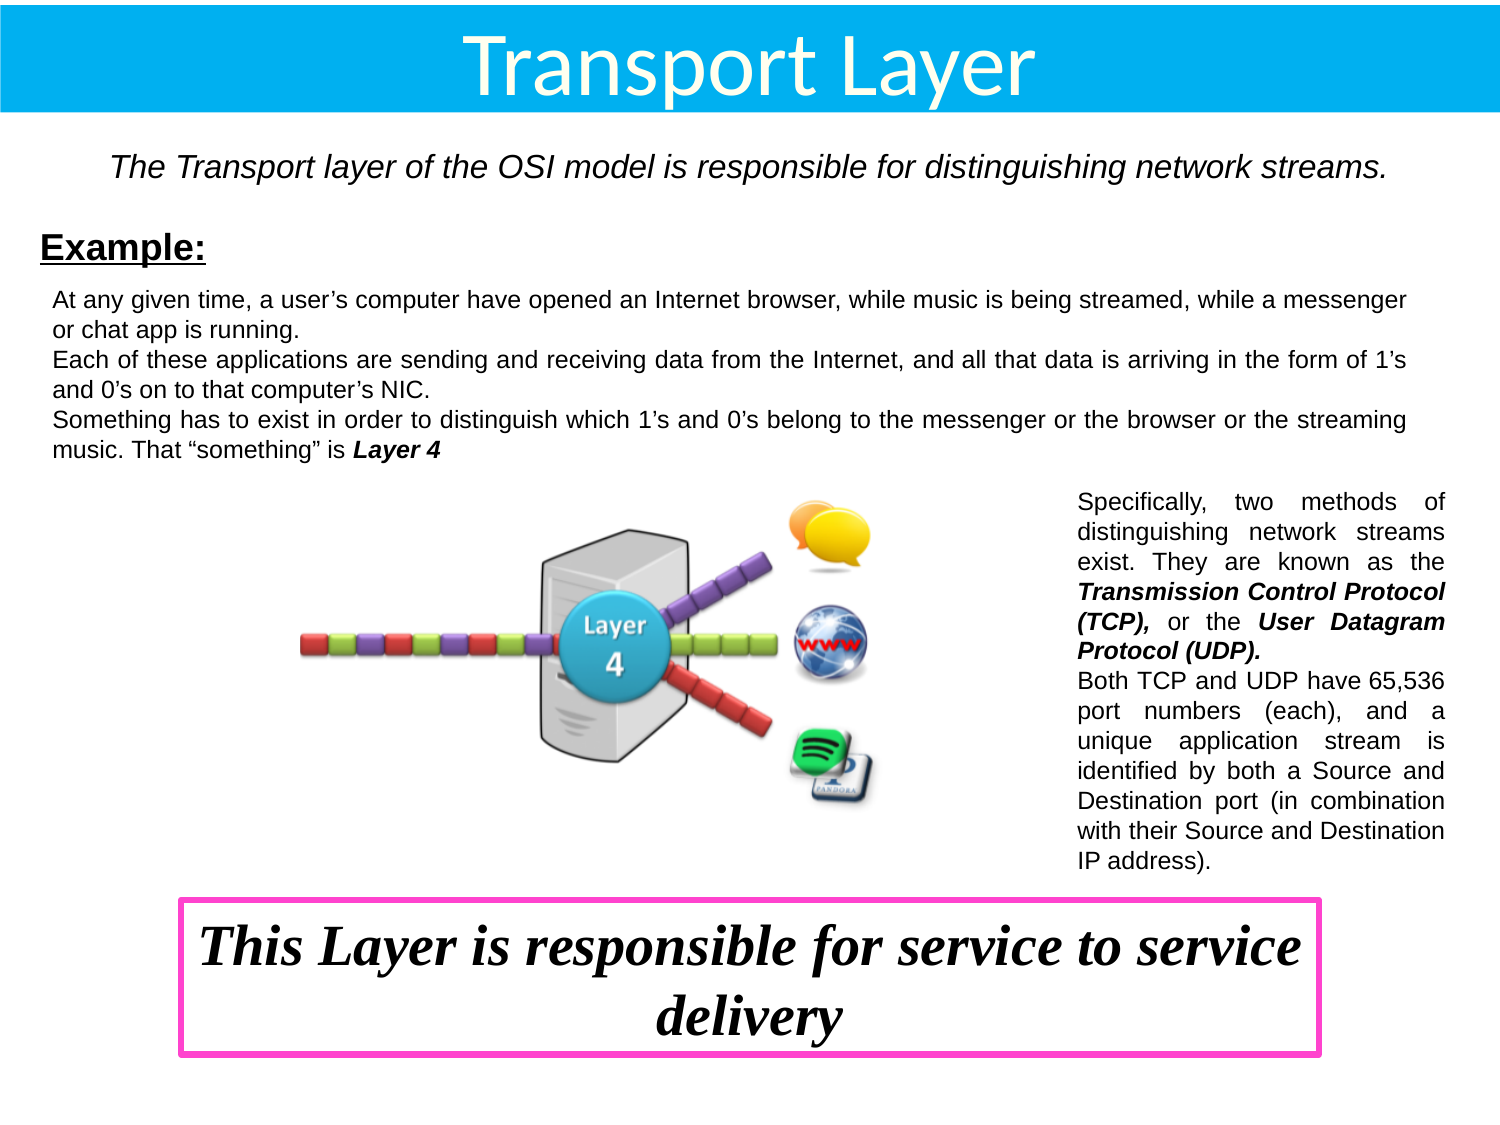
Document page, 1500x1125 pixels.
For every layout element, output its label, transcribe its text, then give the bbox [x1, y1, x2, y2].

text_box Specifically, two methods of distinguishing network streams exist. They are known as the Transmission Control Protocol (TCP), or the User Datagram Protocol (UDP). Both TCP and UDP have 65,536 port numbers (each), and a unique application stream is identified by both a Source and Destination port (in combination with their Source and Destination IP address). [1062, 477, 1461, 882]
text_box This Layer is responsible for service to service delivery [181, 899, 1319, 1055]
title Transport Layer [0, 5, 1500, 113]
list The Transport layer of the OSI model is responsible for distinguishing network streams. [24, 137, 1475, 200]
picture [299, 475, 887, 827]
text_box Example: [25, 215, 222, 276]
text_box At any given time, a user’s computer have opened an Internet browser, while music is being streamed, while a messenger or chat app is running. Each of these applications are sending and receiving data from the Internet, and all that data is arriving in the form of 1’s and 0’s on to that computer’s NIC. Something has to exist in order to distinguish which 1’s and 0’s belong to the messenger or the browser or the streaming music. That “something” is Layer 4 [37, 276, 1425, 472]
